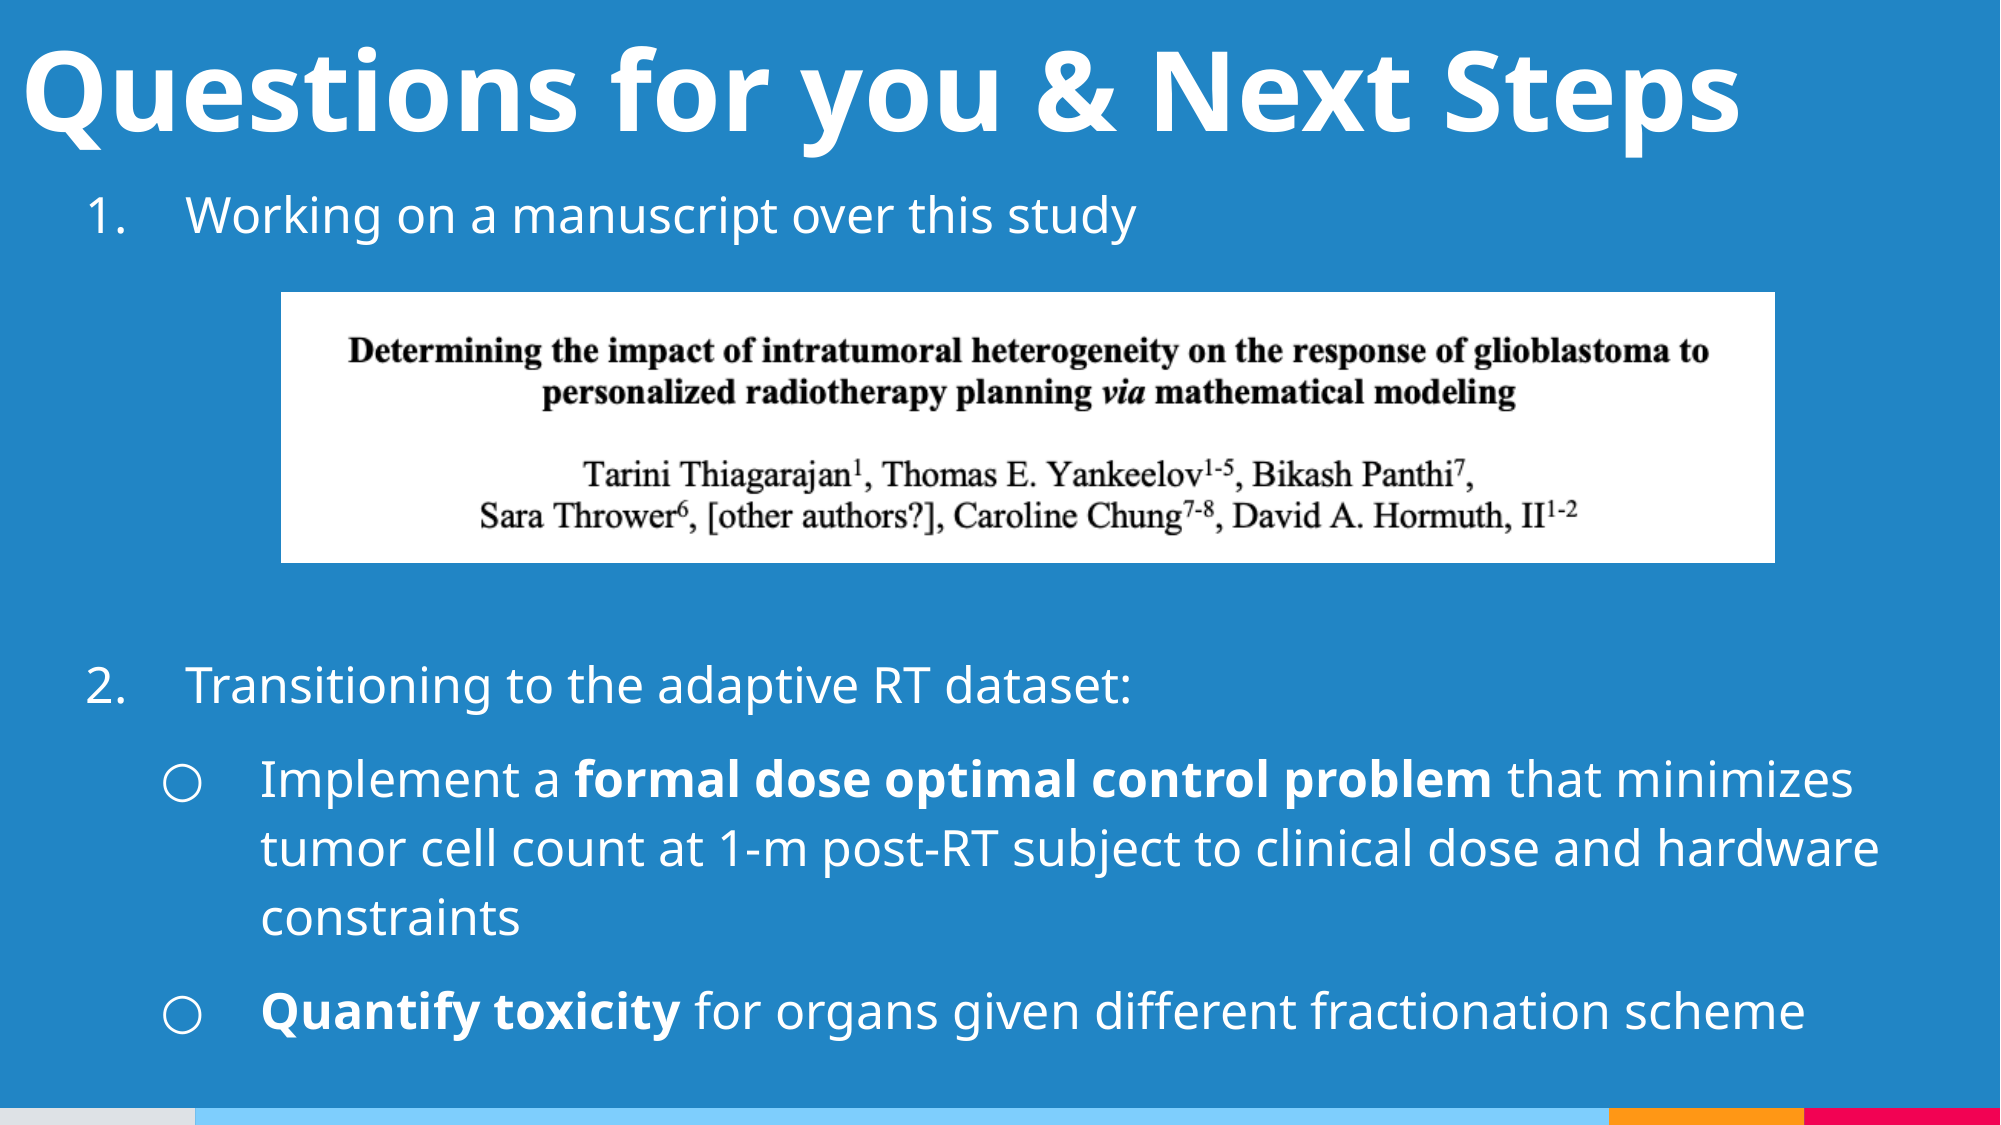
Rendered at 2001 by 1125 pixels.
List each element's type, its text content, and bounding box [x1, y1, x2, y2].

picture [281, 292, 1776, 563]
subtitle Questions for you & Next Steps [0, 0, 1792, 173]
list Working on a manuscript over this study Transitioning to the adaptive RT dataset: Implement a formal dose optimal control problem that minimizes tumor cell count at 1-m post-RT subject to clinical dose and hardware constraints Quantify toxicity for organs given different fractionation scheme [43, 154, 1920, 1053]
